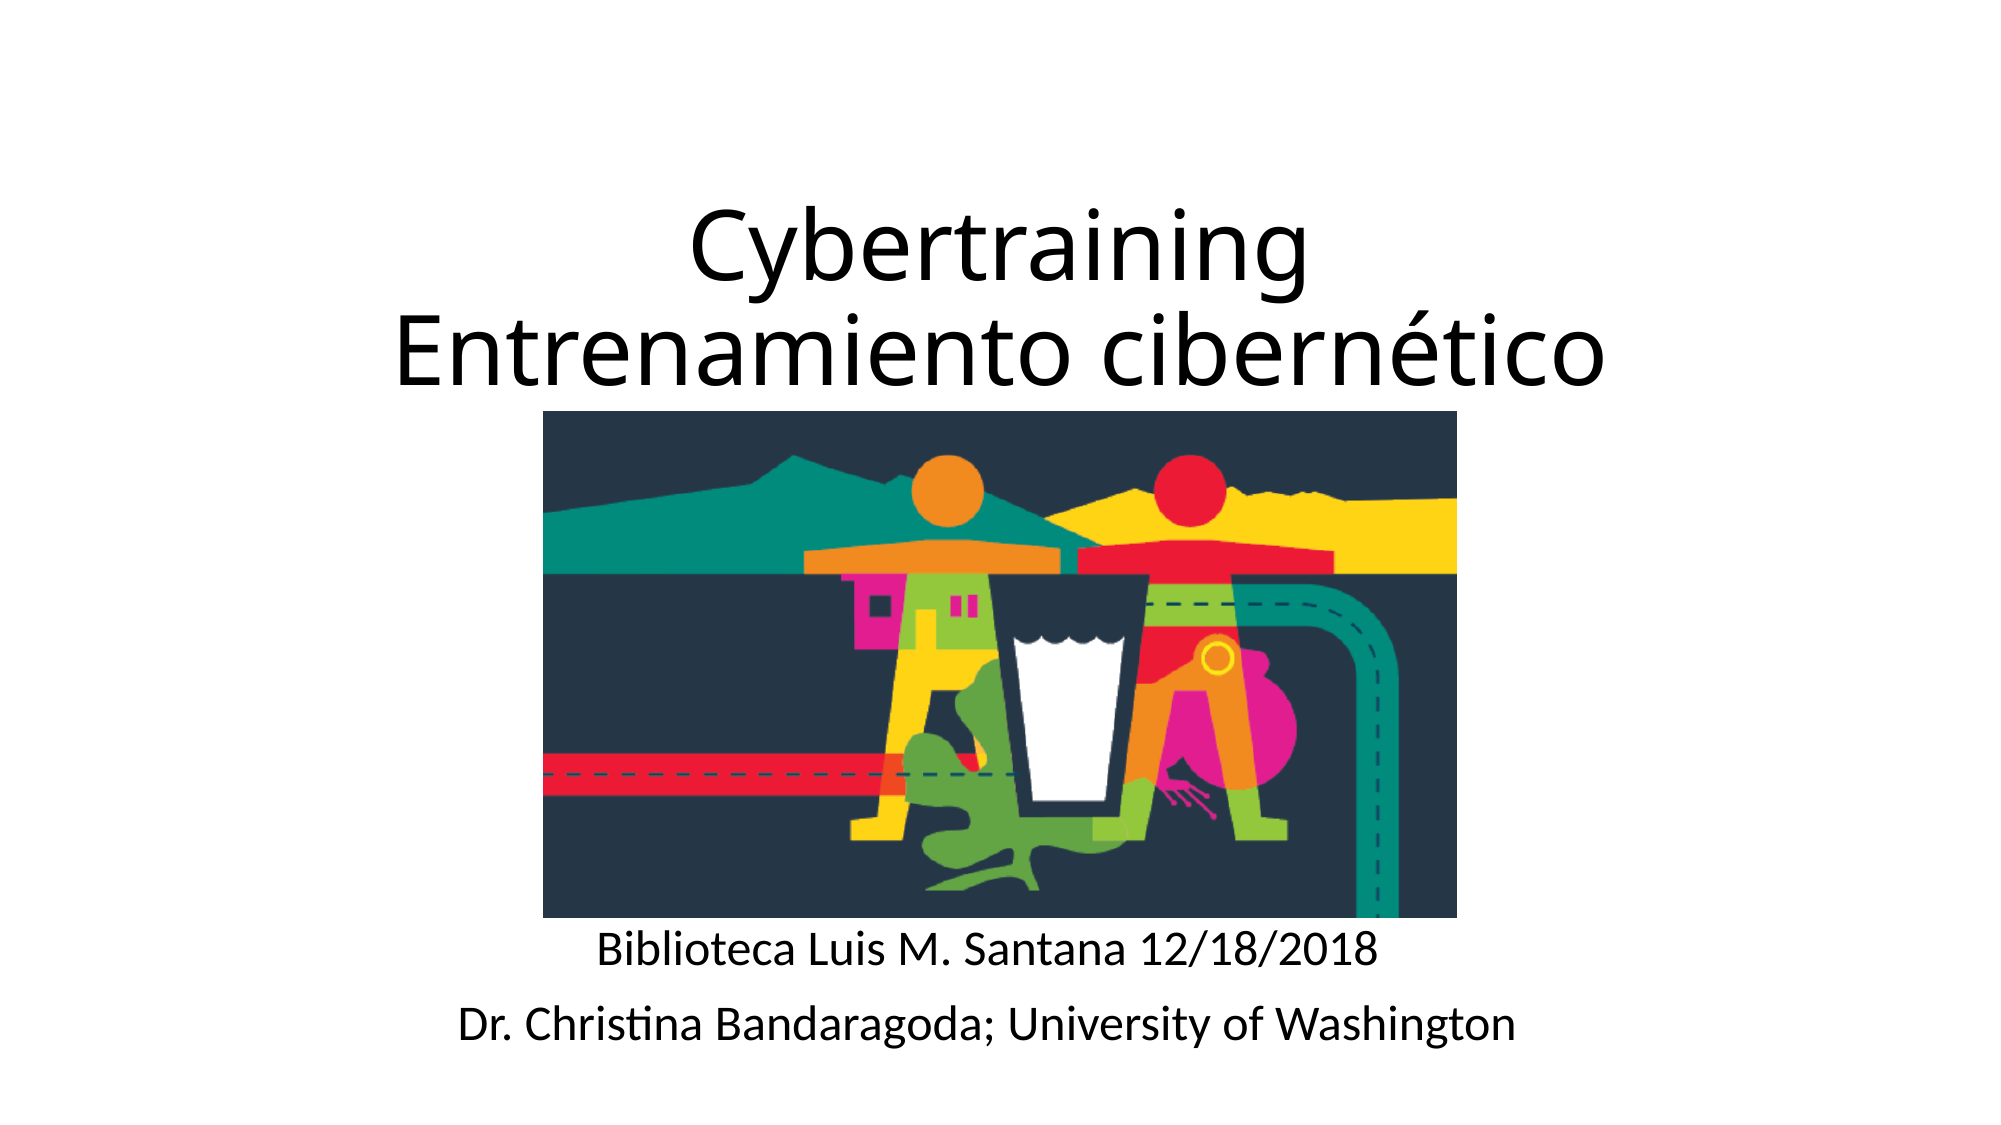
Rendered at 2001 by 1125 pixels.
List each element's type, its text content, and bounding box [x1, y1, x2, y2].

picture [543, 411, 1457, 919]
title Cybertraining Entrenamiento cibernético [249, 184, 1750, 415]
subtitle Biblioteca Luis M. Santana 12/18/2018 Dr. Christina Bandaragoda; University of Washington [237, 915, 1738, 1125]
